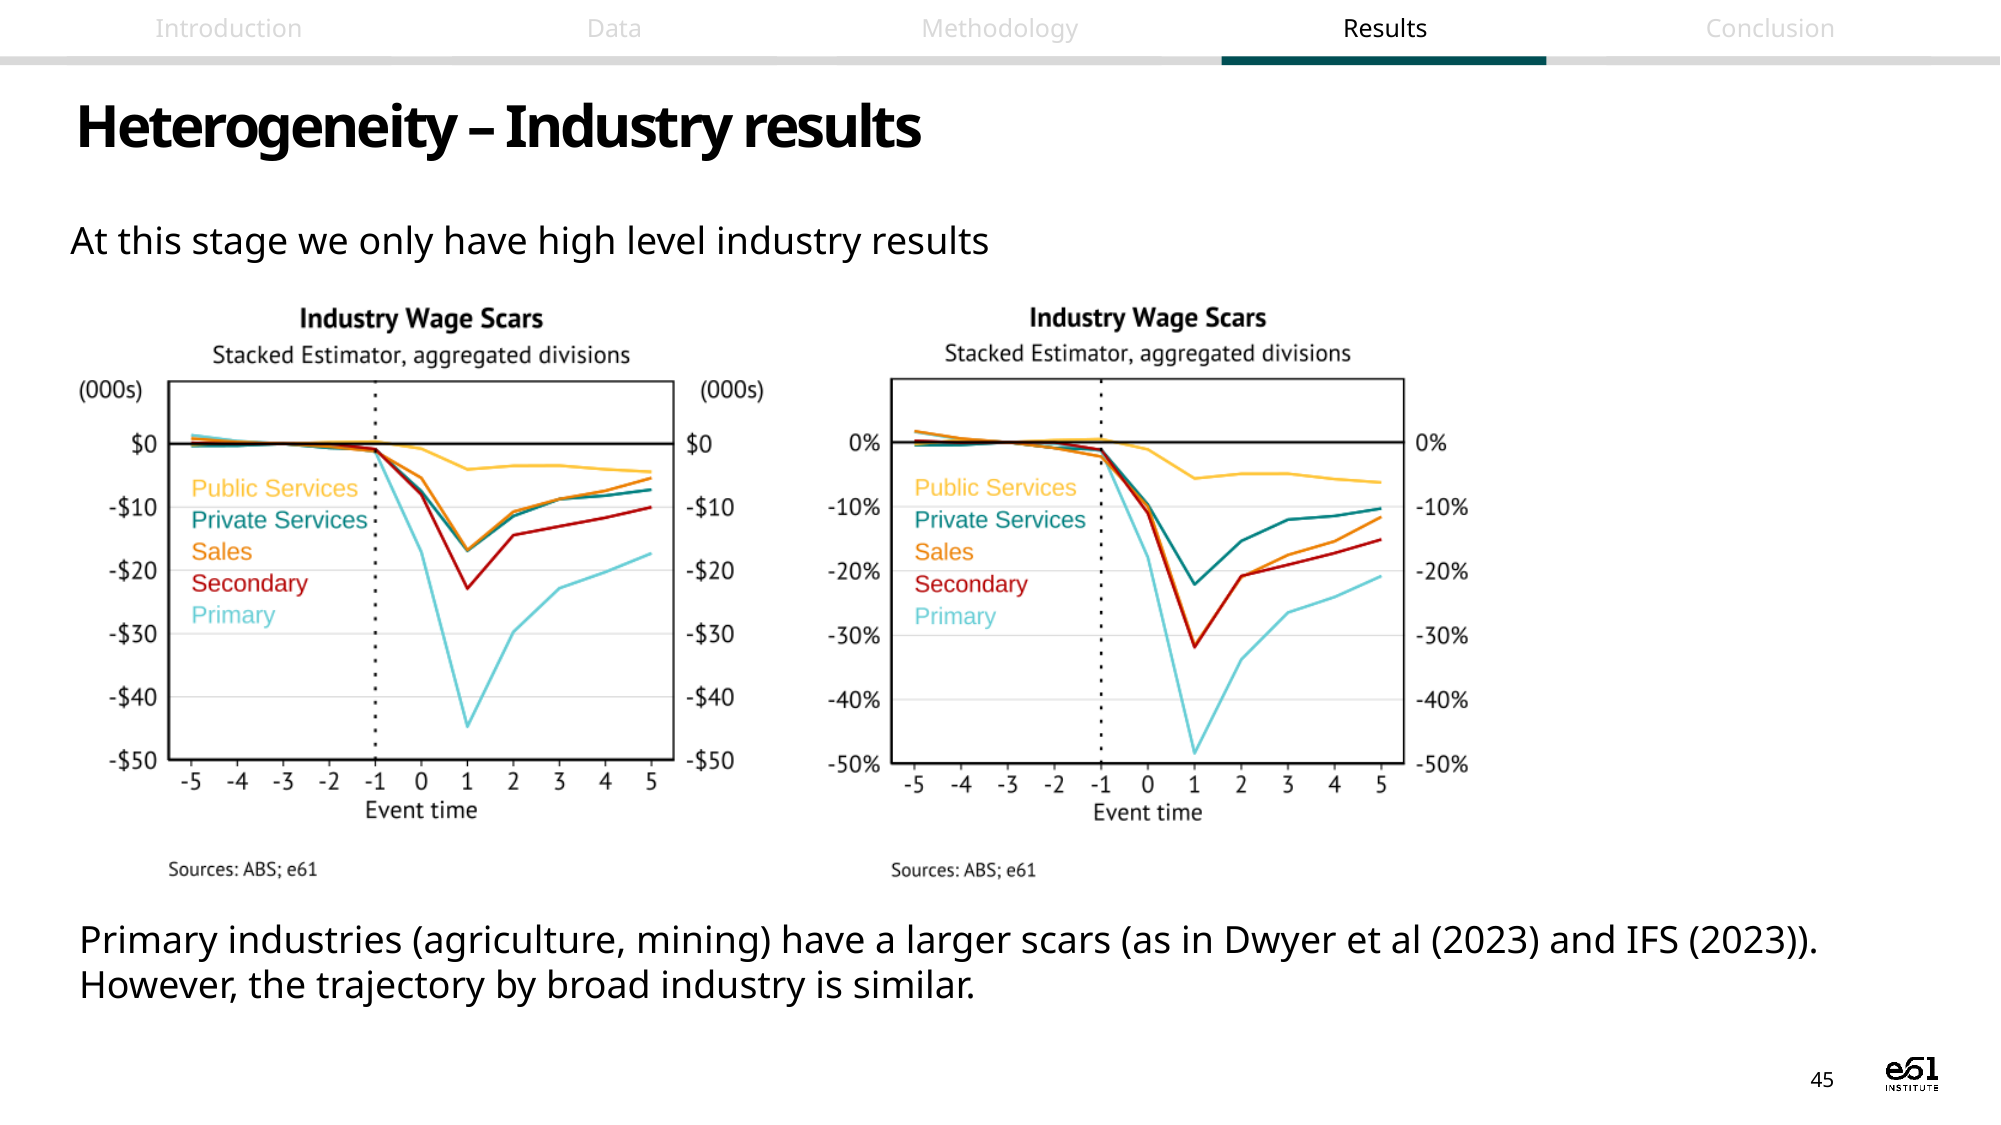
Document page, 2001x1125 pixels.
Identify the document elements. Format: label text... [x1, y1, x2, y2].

picture [60, 304, 783, 882]
slide_number 45 [1795, 1050, 1888, 1095]
picture [1883, 1048, 1941, 1096]
title Heterogeneity – Industry results [60, 95, 1941, 211]
text_box At this stage we only have high level industry results [55, 210, 1006, 270]
text_box Primary industries (agriculture, mining) have a larger scars (as in Dwyer et al (2023) and IFS (2023)). However, the trajectory by broad industry is similar. [64, 908, 1845, 1014]
picture [796, 304, 1501, 882]
